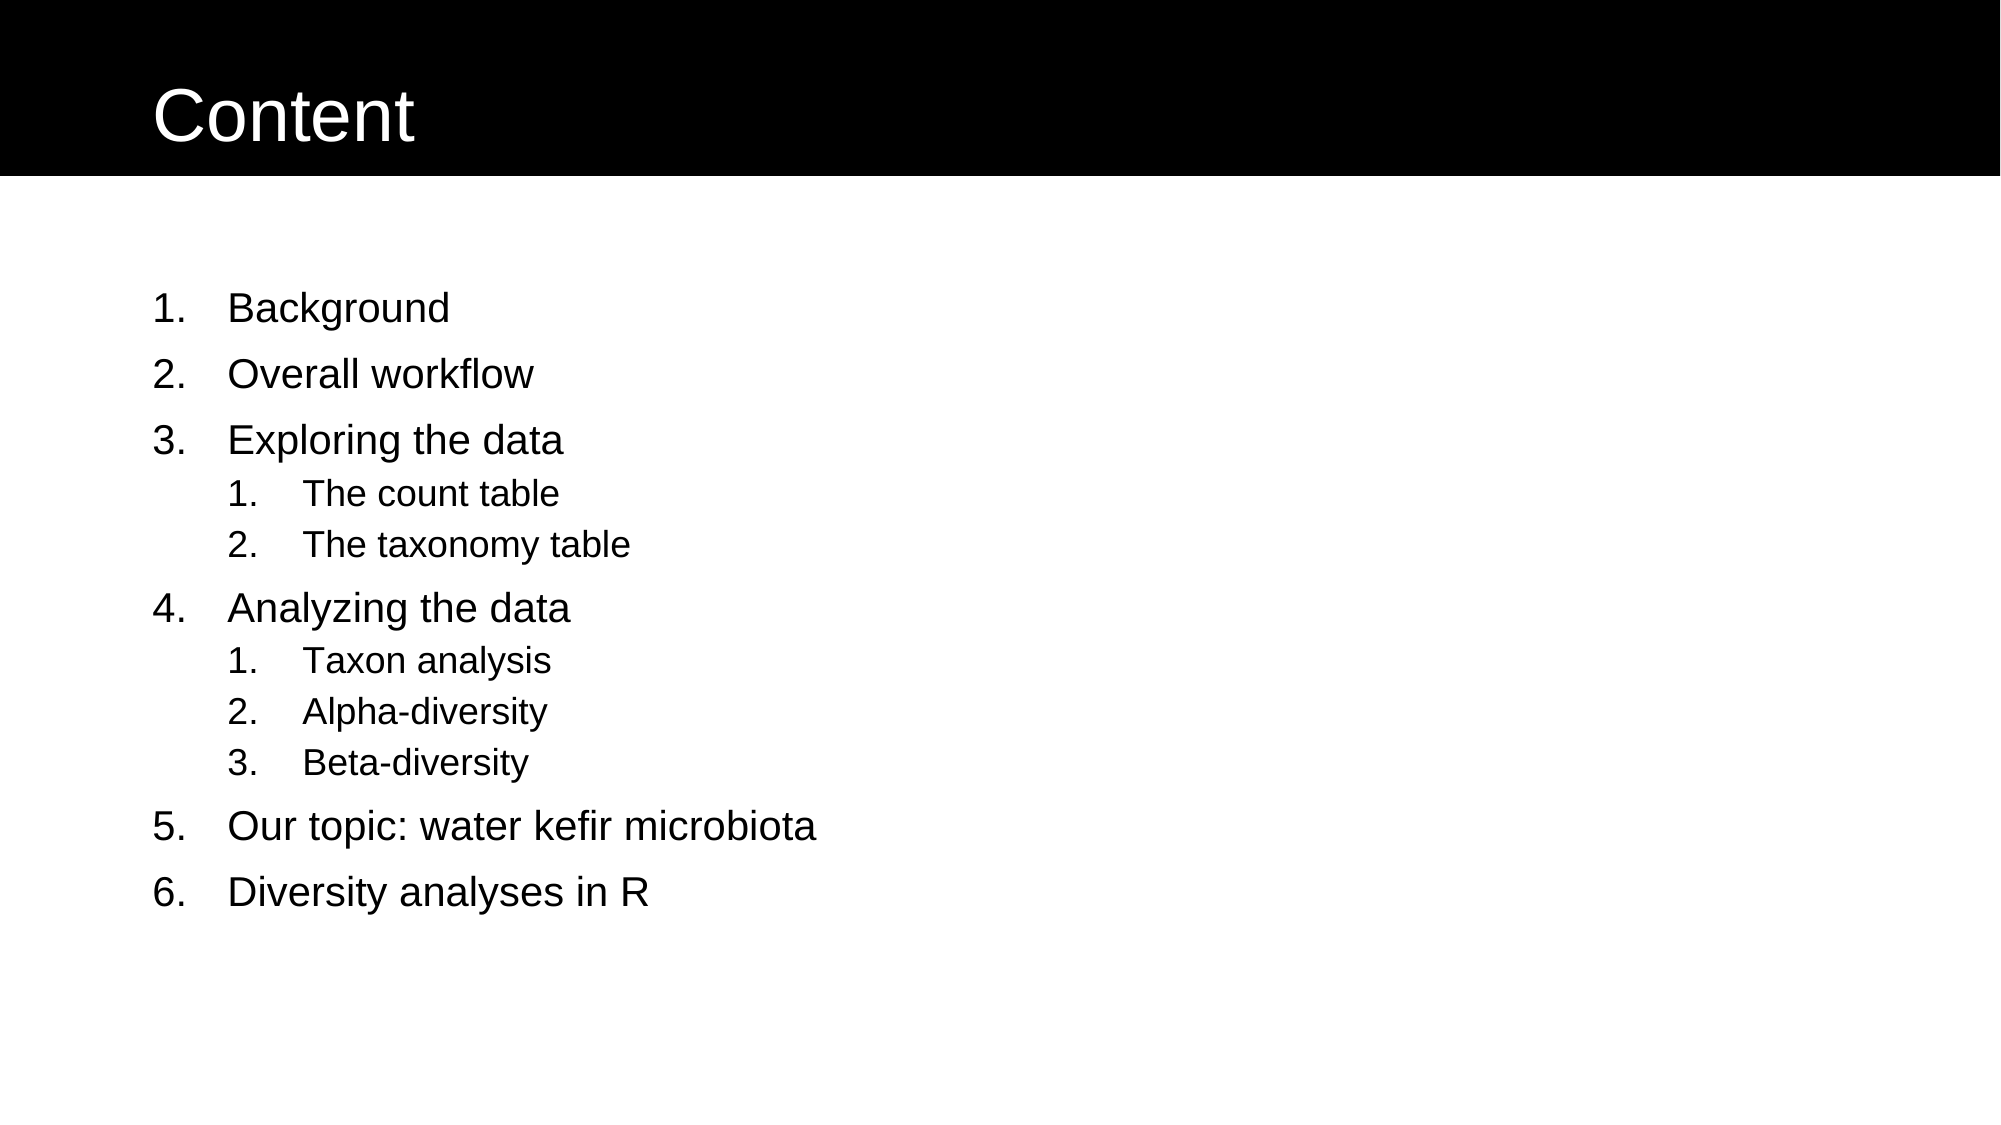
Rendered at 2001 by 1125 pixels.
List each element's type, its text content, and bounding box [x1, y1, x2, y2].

title Content [137, 59, 1863, 175]
list Background Overall workflow Exploring the data The count table The taxonomy table Analyzing the data Taxon analysis Alpha-diversity Beta-diversity Our topic: water kefir microbiota Diversity analyses in R [137, 208, 1863, 1014]
